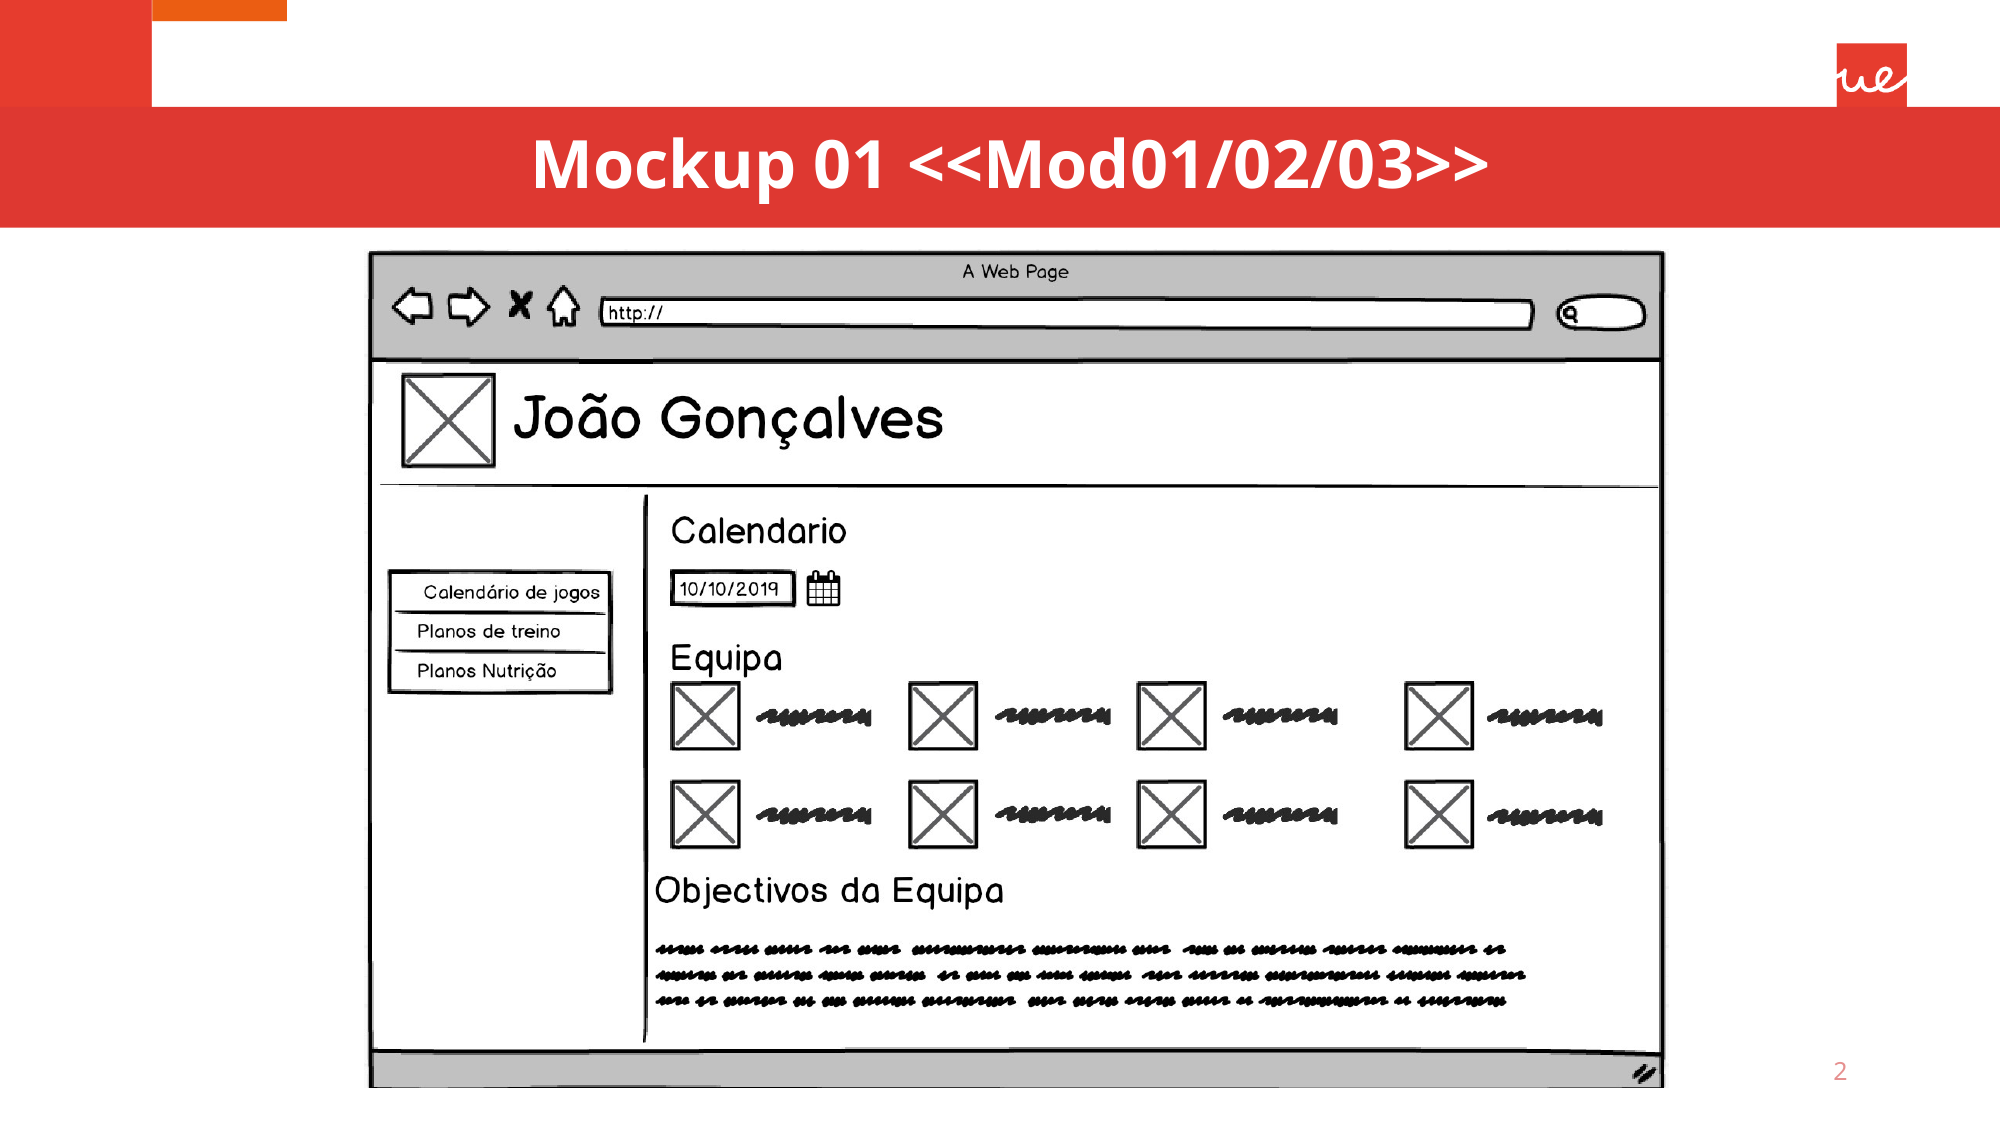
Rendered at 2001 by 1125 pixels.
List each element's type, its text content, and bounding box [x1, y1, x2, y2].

picture [0, 0, 287, 106]
text_box [0, 106, 2000, 229]
title Mockup 01 <<Mod01/02/03>> [91, 105, 1931, 228]
picture [364, 249, 1669, 1088]
picture [1826, 34, 1916, 105]
slide_number 2 [1412, 1042, 1863, 1103]
